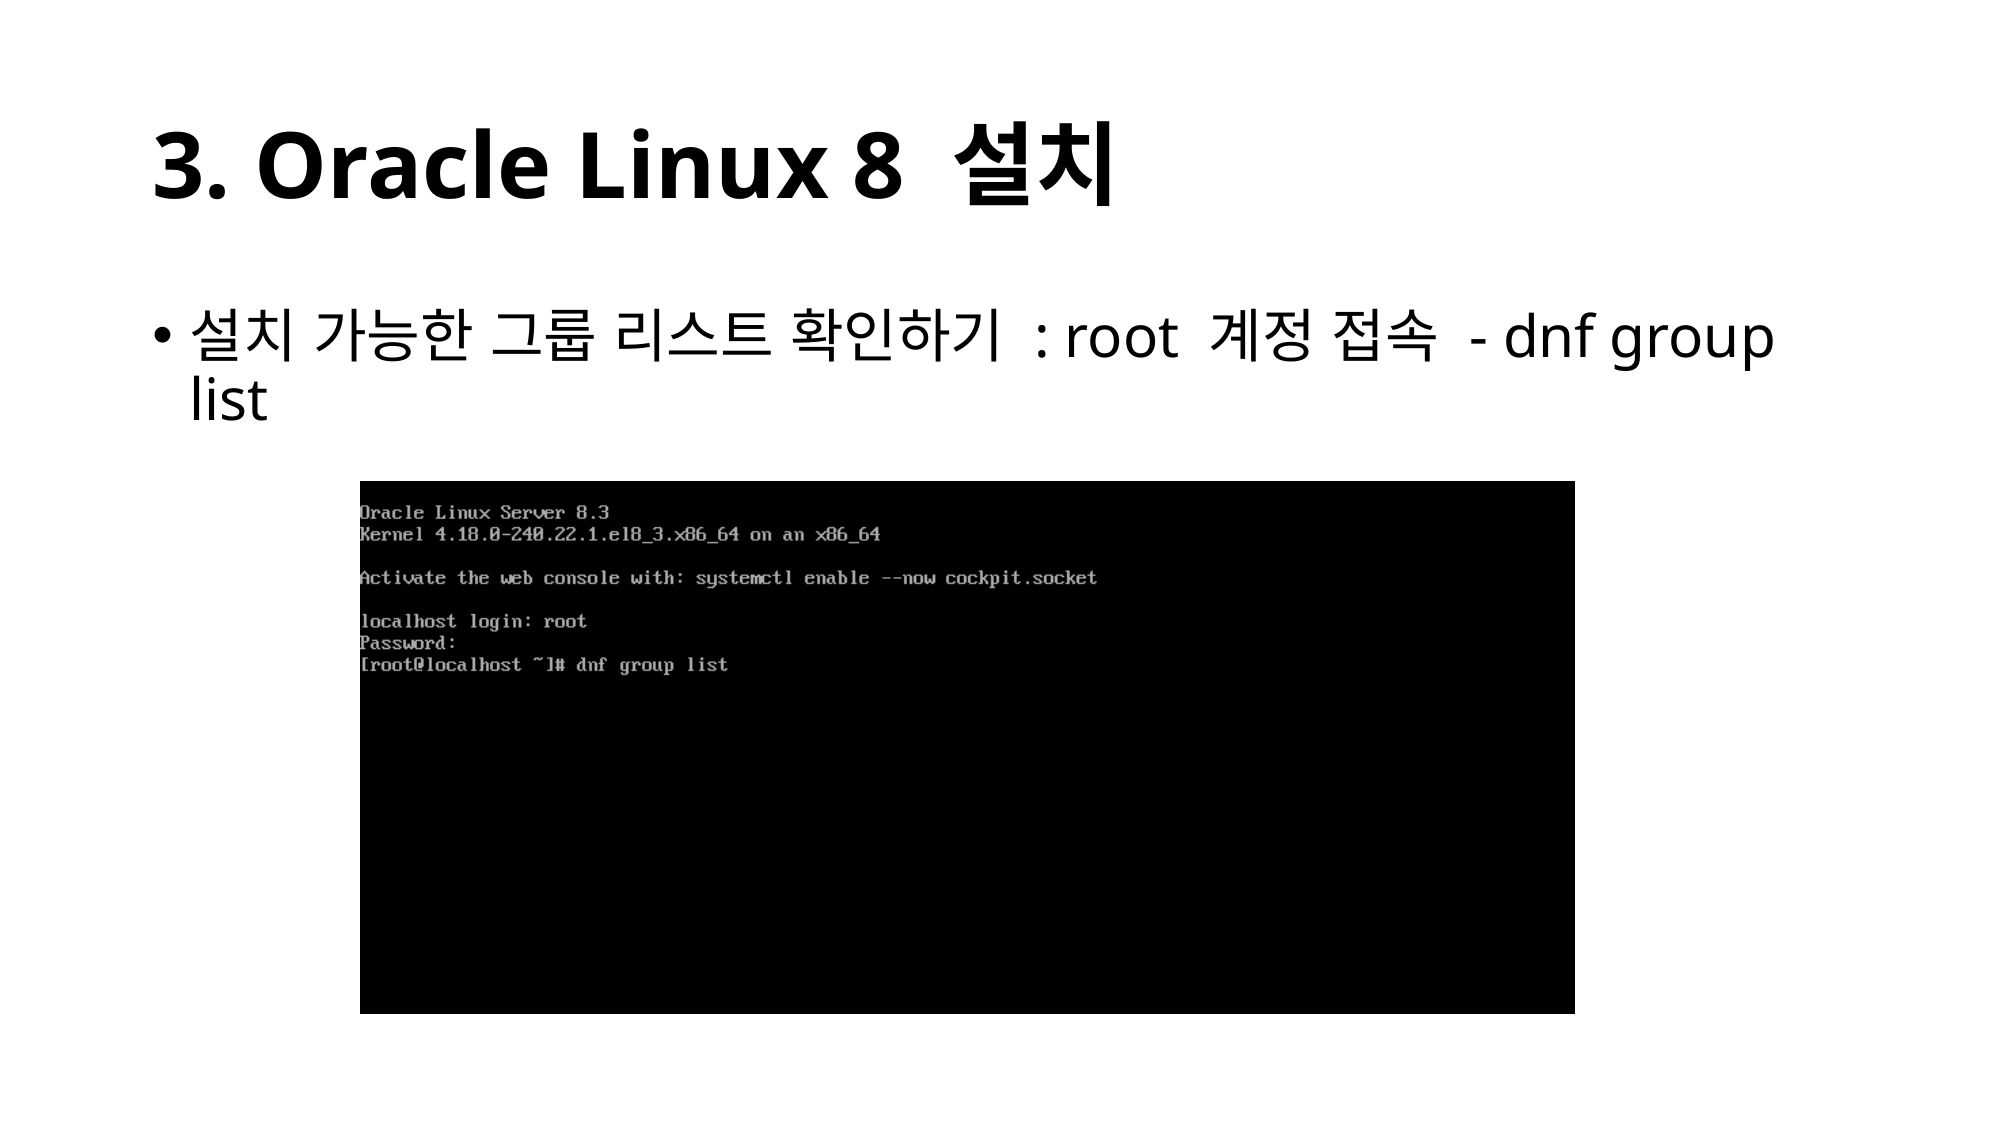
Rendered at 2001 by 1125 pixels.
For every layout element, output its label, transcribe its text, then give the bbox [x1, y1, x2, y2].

picture [360, 481, 1575, 1014]
list 설치 가능한 그룹 리스트 확인하기 : root 계정 접속 - dnf group list [137, 299, 1863, 1014]
title 3. Oracle Linux 8 설치 [137, 59, 1863, 278]
